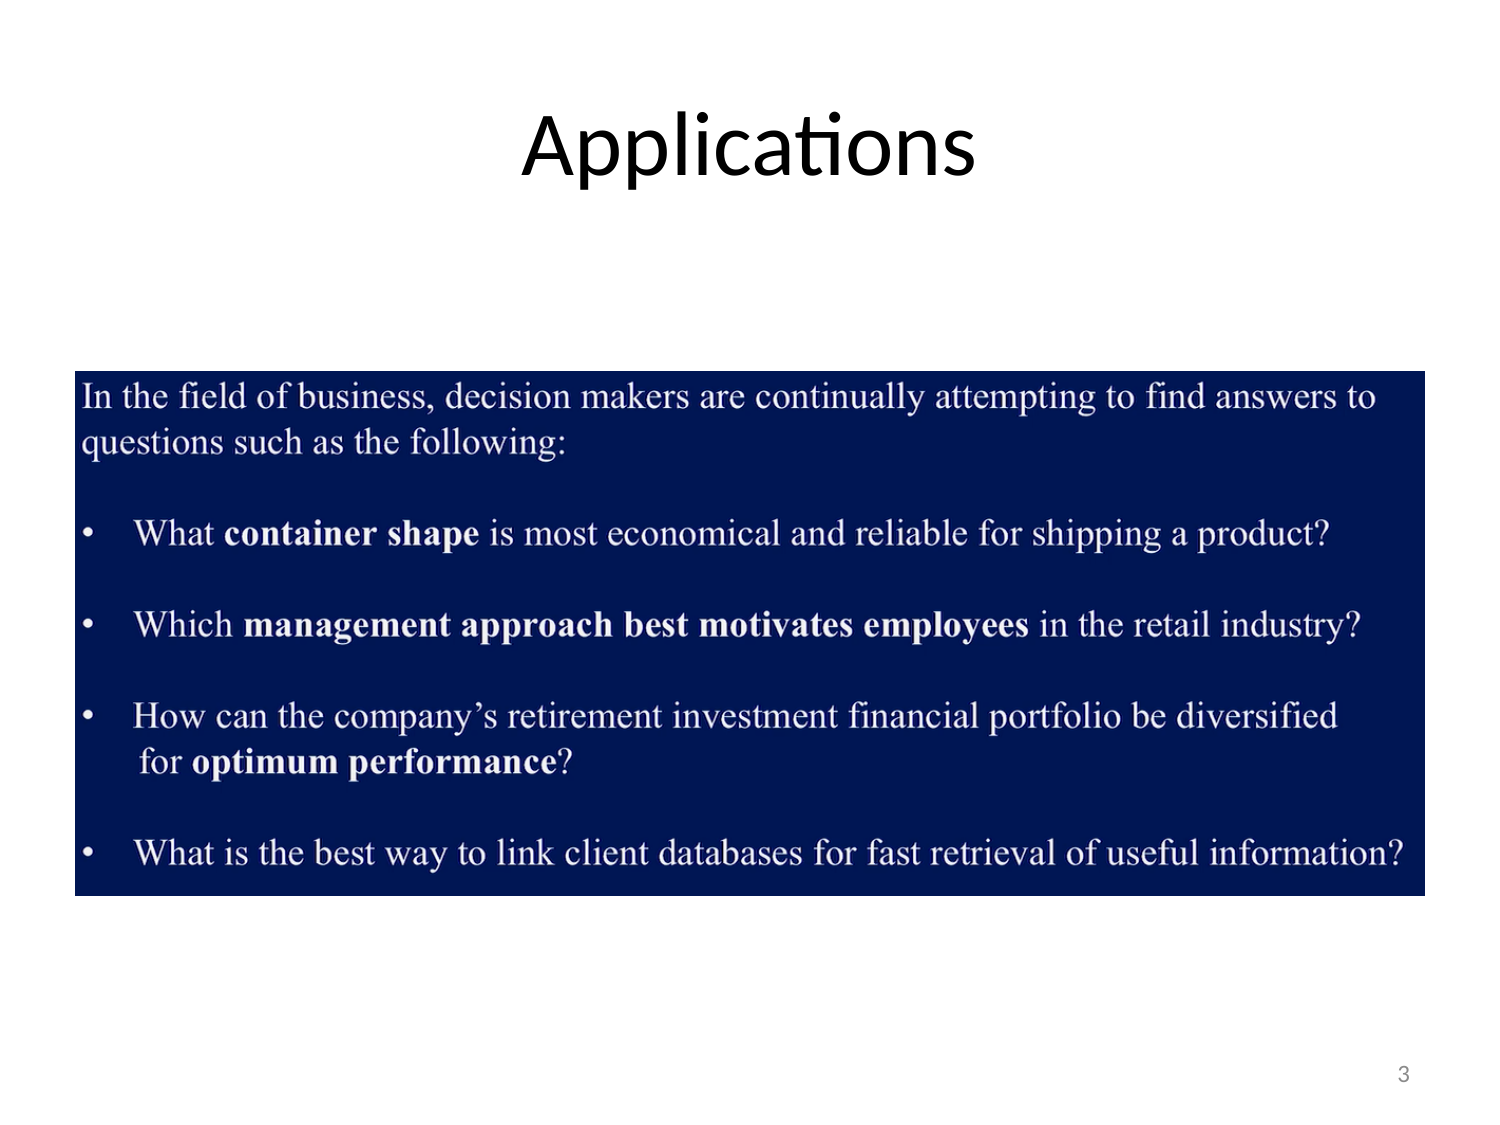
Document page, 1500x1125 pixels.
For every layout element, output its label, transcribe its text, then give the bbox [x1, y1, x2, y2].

title Applications [75, 45, 1425, 233]
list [74, 371, 1426, 896]
slide_number 3 [1074, 1042, 1425, 1103]
